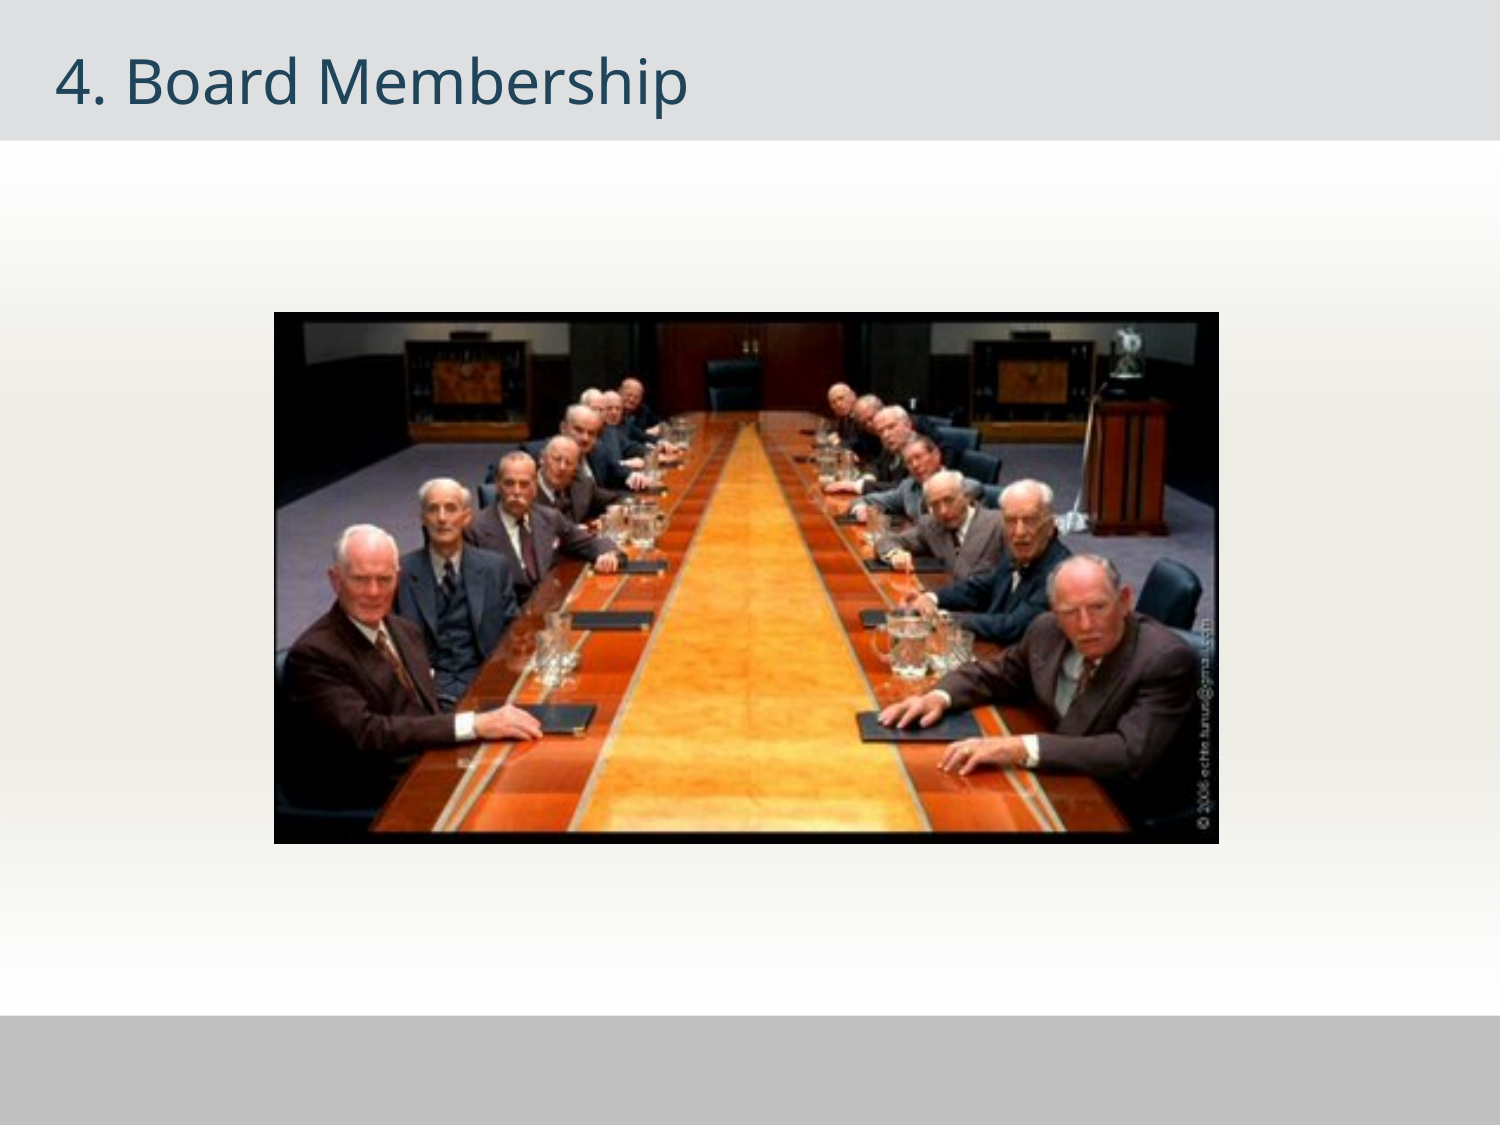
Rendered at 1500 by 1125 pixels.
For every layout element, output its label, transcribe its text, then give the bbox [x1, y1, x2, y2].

picture [0, 141, 1500, 1015]
title 4. Board Membership [49, 43, 1238, 124]
